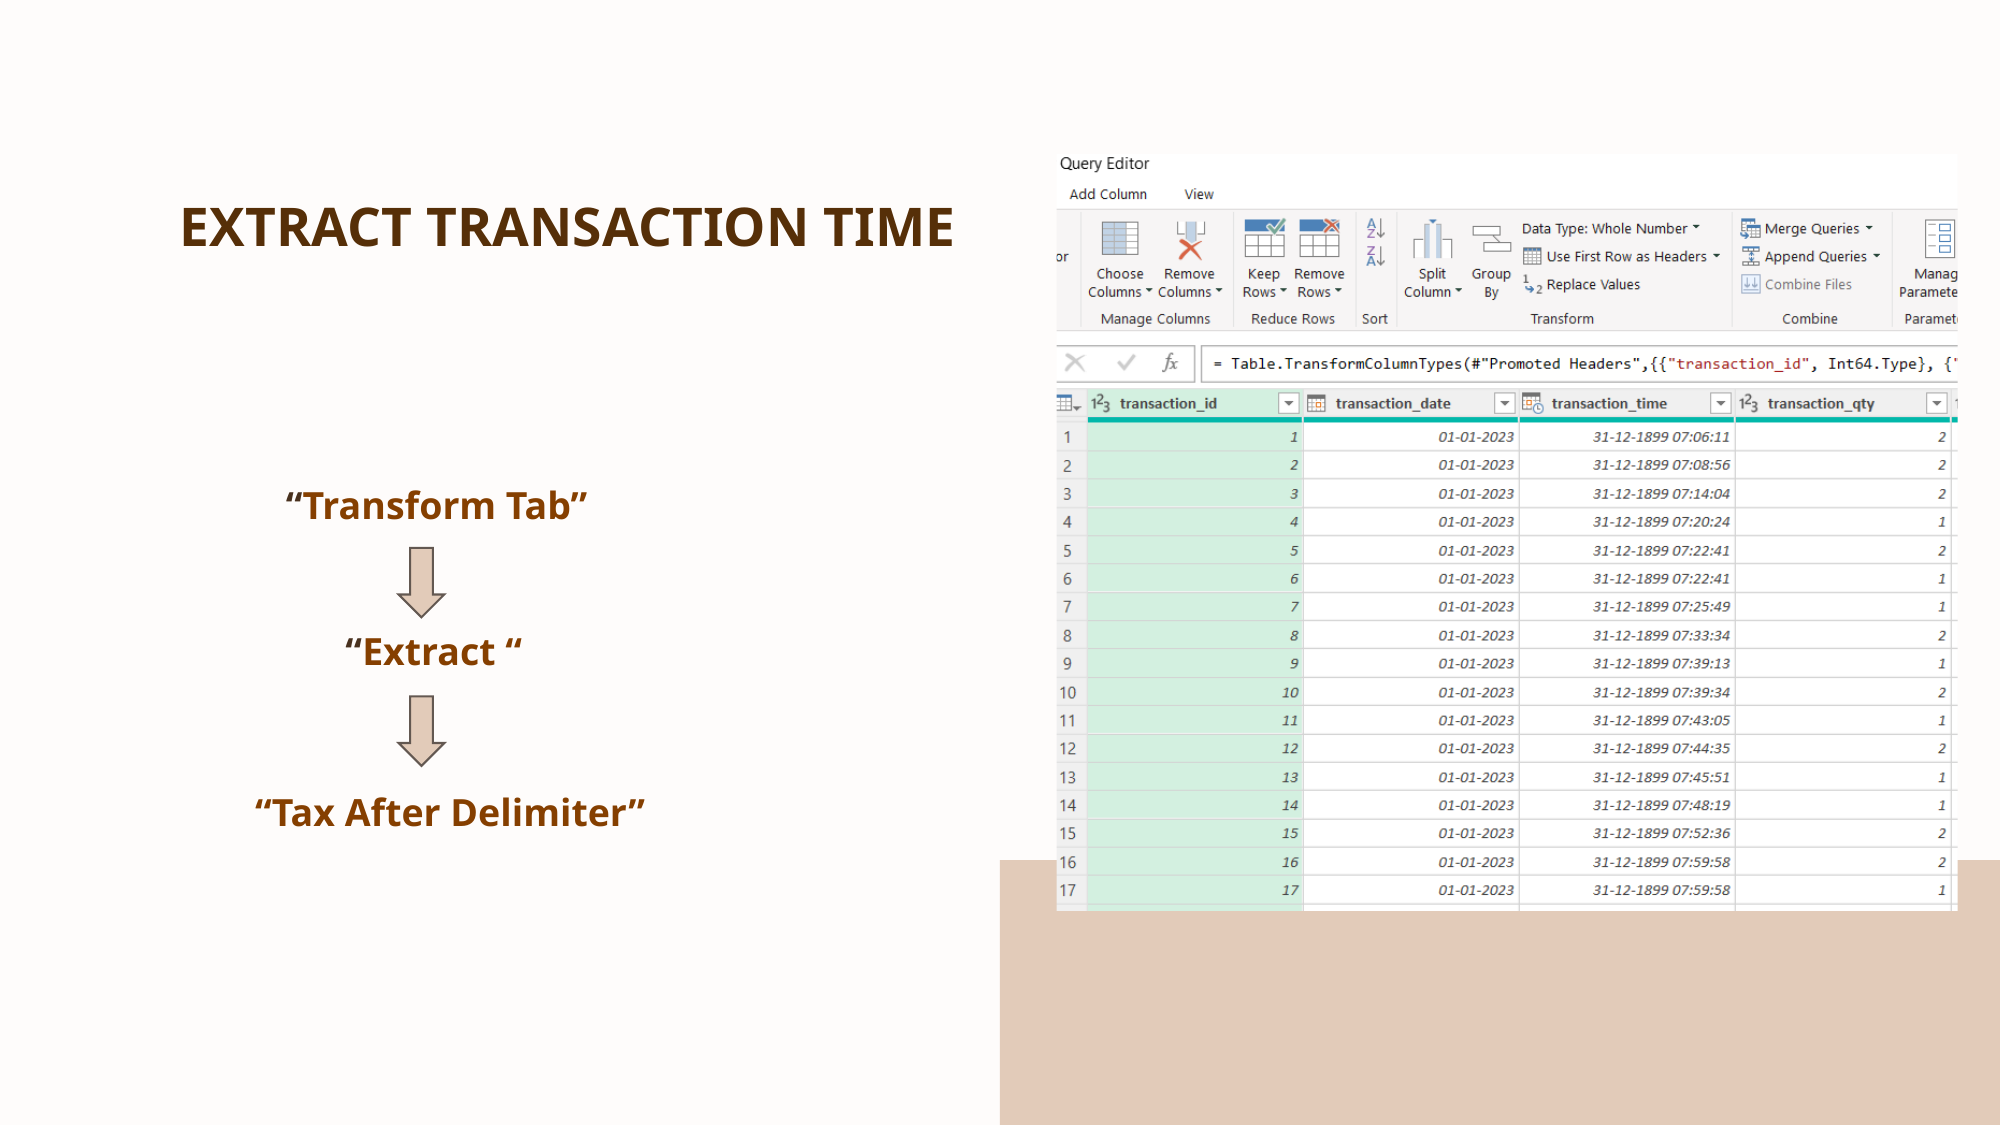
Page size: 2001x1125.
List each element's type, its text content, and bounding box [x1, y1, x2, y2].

picture [1056, 154, 1958, 911]
list “Transform Tab” [270, 460, 974, 550]
text_box [396, 695, 447, 768]
title Extract Transaction Time [164, 172, 974, 278]
list “Extract “ [330, 606, 1034, 695]
text_box [396, 546, 447, 619]
list “Tax After Delimiter” [240, 767, 944, 857]
